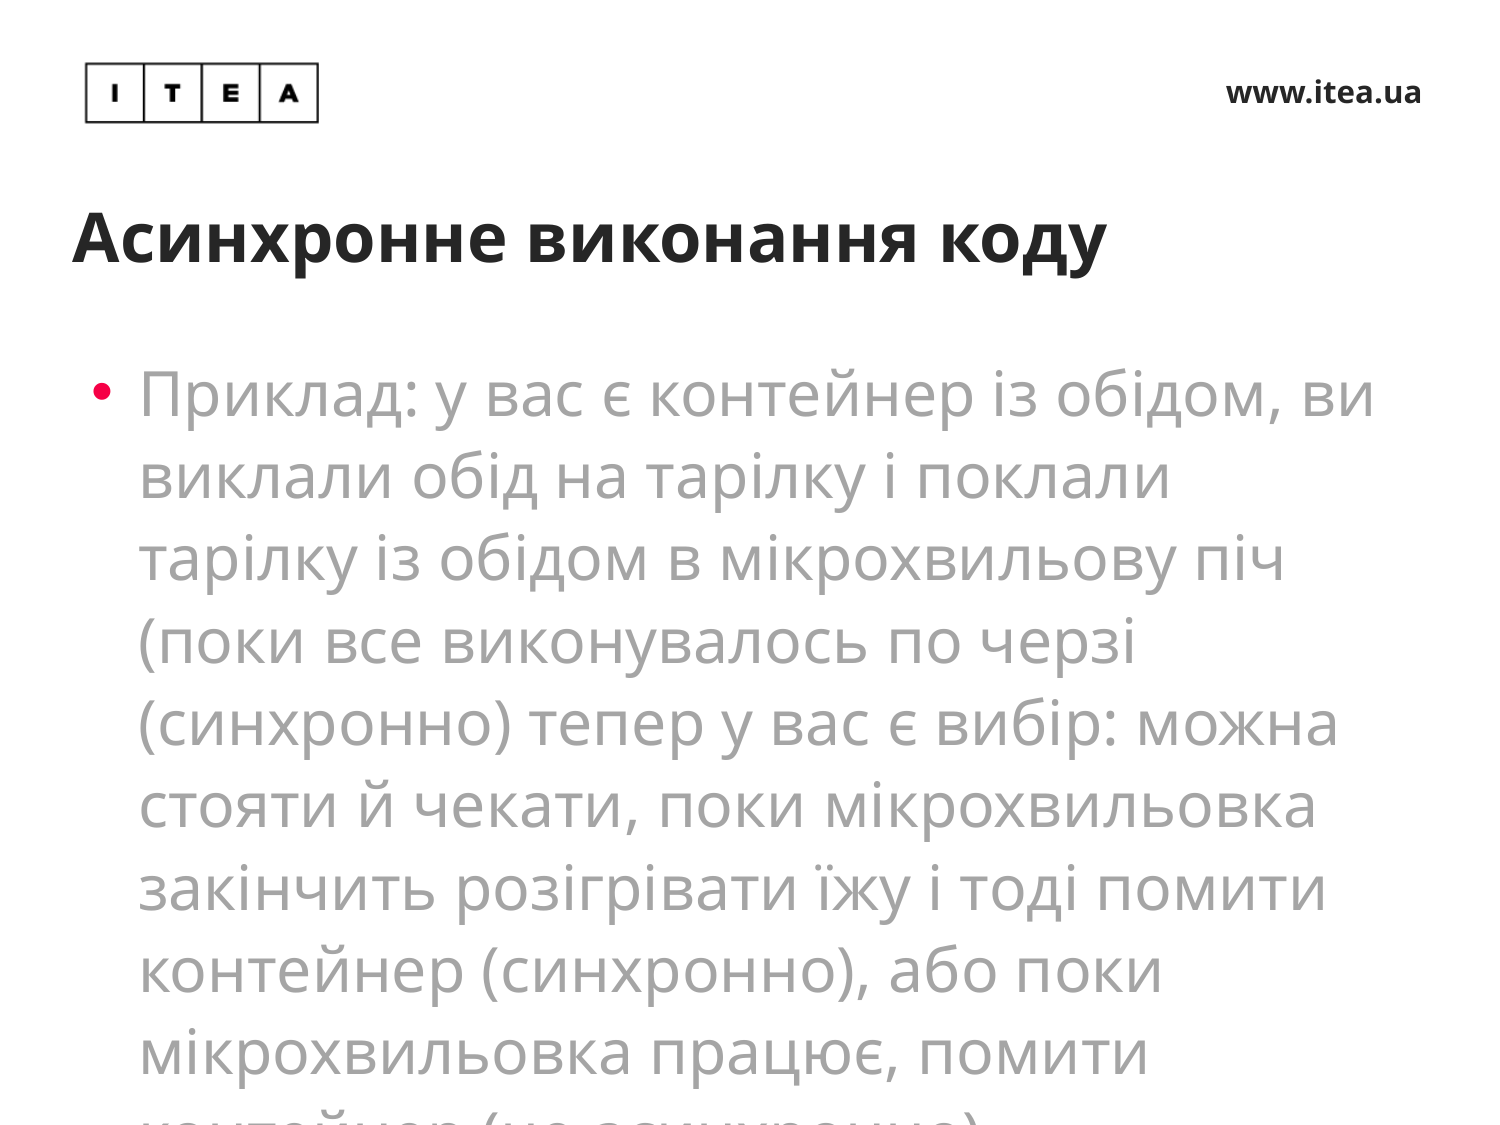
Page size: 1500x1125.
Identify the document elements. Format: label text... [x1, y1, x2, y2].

title Асинхронне виконання коду [57, 186, 1319, 284]
picture [57, 49, 344, 133]
text_box www.itea.ua [1172, 66, 1477, 115]
list Приклад: у вас є контейнер із обідом, ви виклали обід на тарілку і поклали тарілку із обідом в мікрохвильову піч (поки все виконувалось по черзі (синхронно) тепер у вас є вибір: можна стояти й чекати, поки мікрохвильовка закінчить розігрівати їжу і тоді помити контейнер (синхронно), або поки мікрохвильовка працює, помити контейнер (це асинхронно) [76, 338, 1416, 1105]
